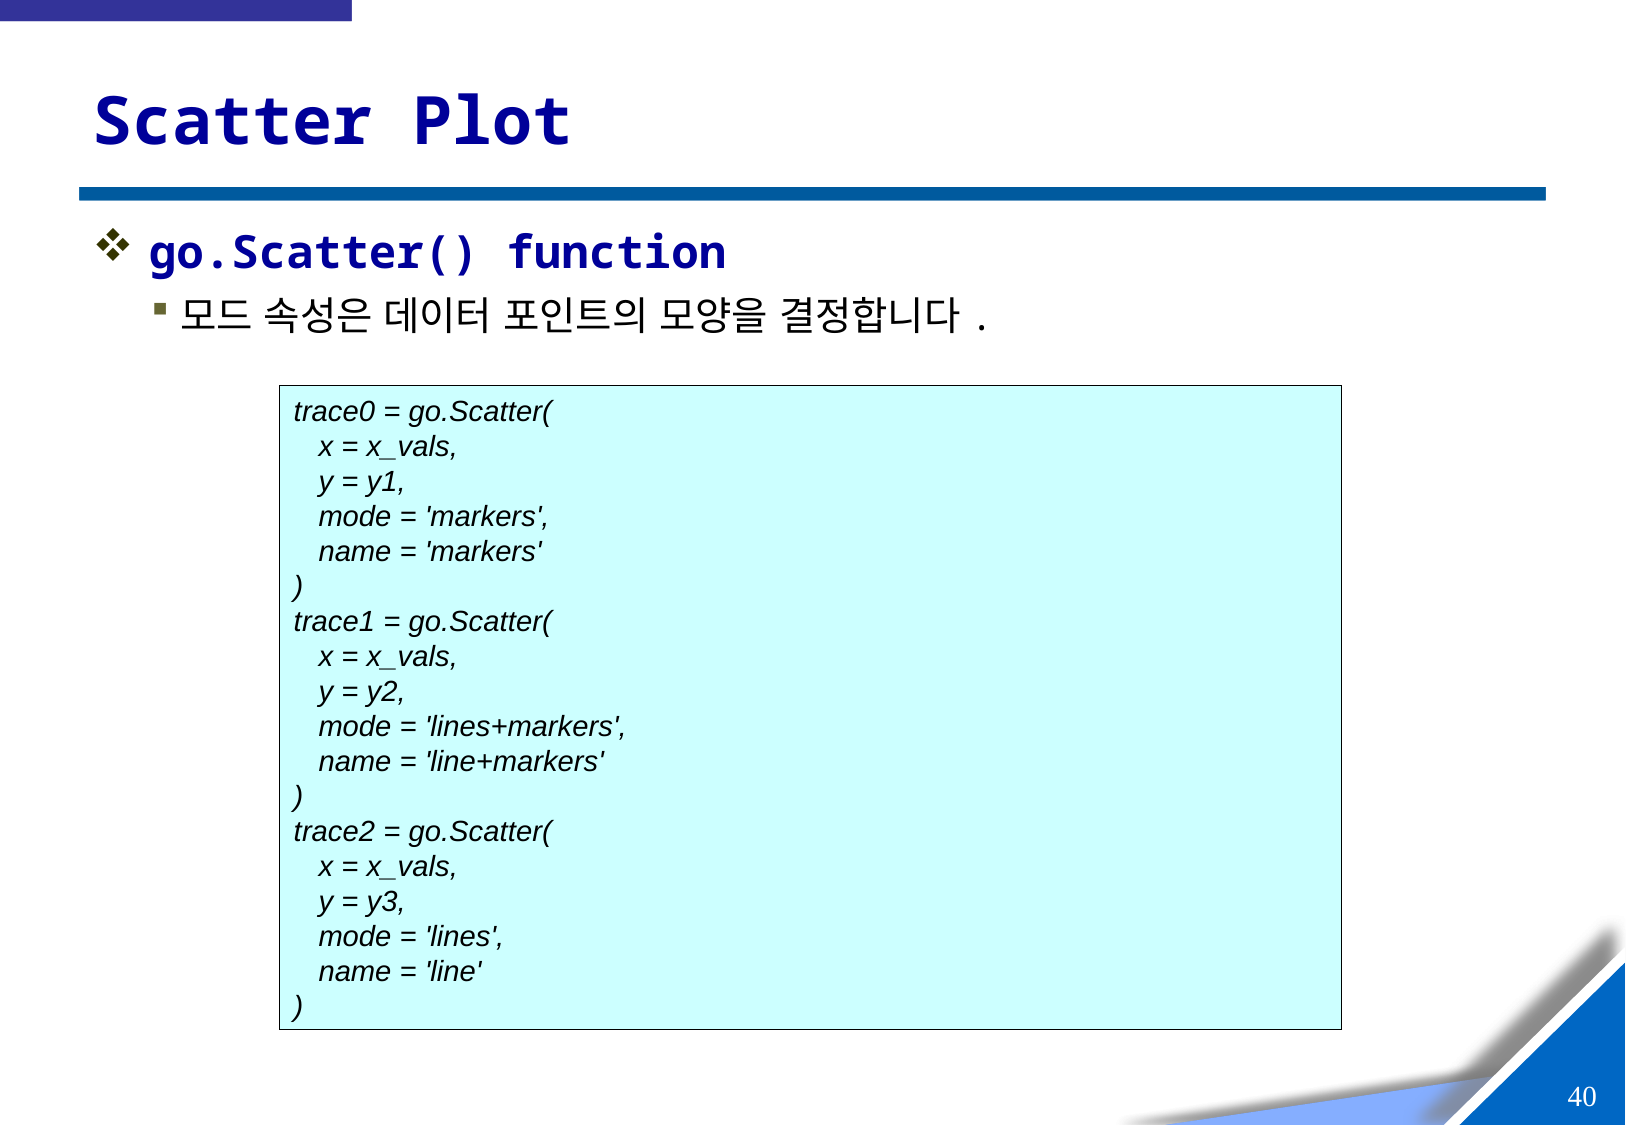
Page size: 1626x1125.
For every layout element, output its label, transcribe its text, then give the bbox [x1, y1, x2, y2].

slide_number 39 [1567, 1076, 1605, 1113]
list go.Scatter() function 모드 속성은 데이터 포인트의 모양을 결정합니다. [77, 215, 1544, 1077]
title Scatter Plot [77, 59, 1544, 177]
text_box trace0 = go.Scatter( x = x_vals, y = y1, mode = 'markers', name = 'markers' ) trace1 = go.Scatter( x = x_vals, y = y2, mode = 'lines+markers', name = 'line+markers' ) trace2 = go.Scatter( x = x_vals, y = y3, mode = 'lines', name = 'line' ) [279, 385, 1342, 1030]
